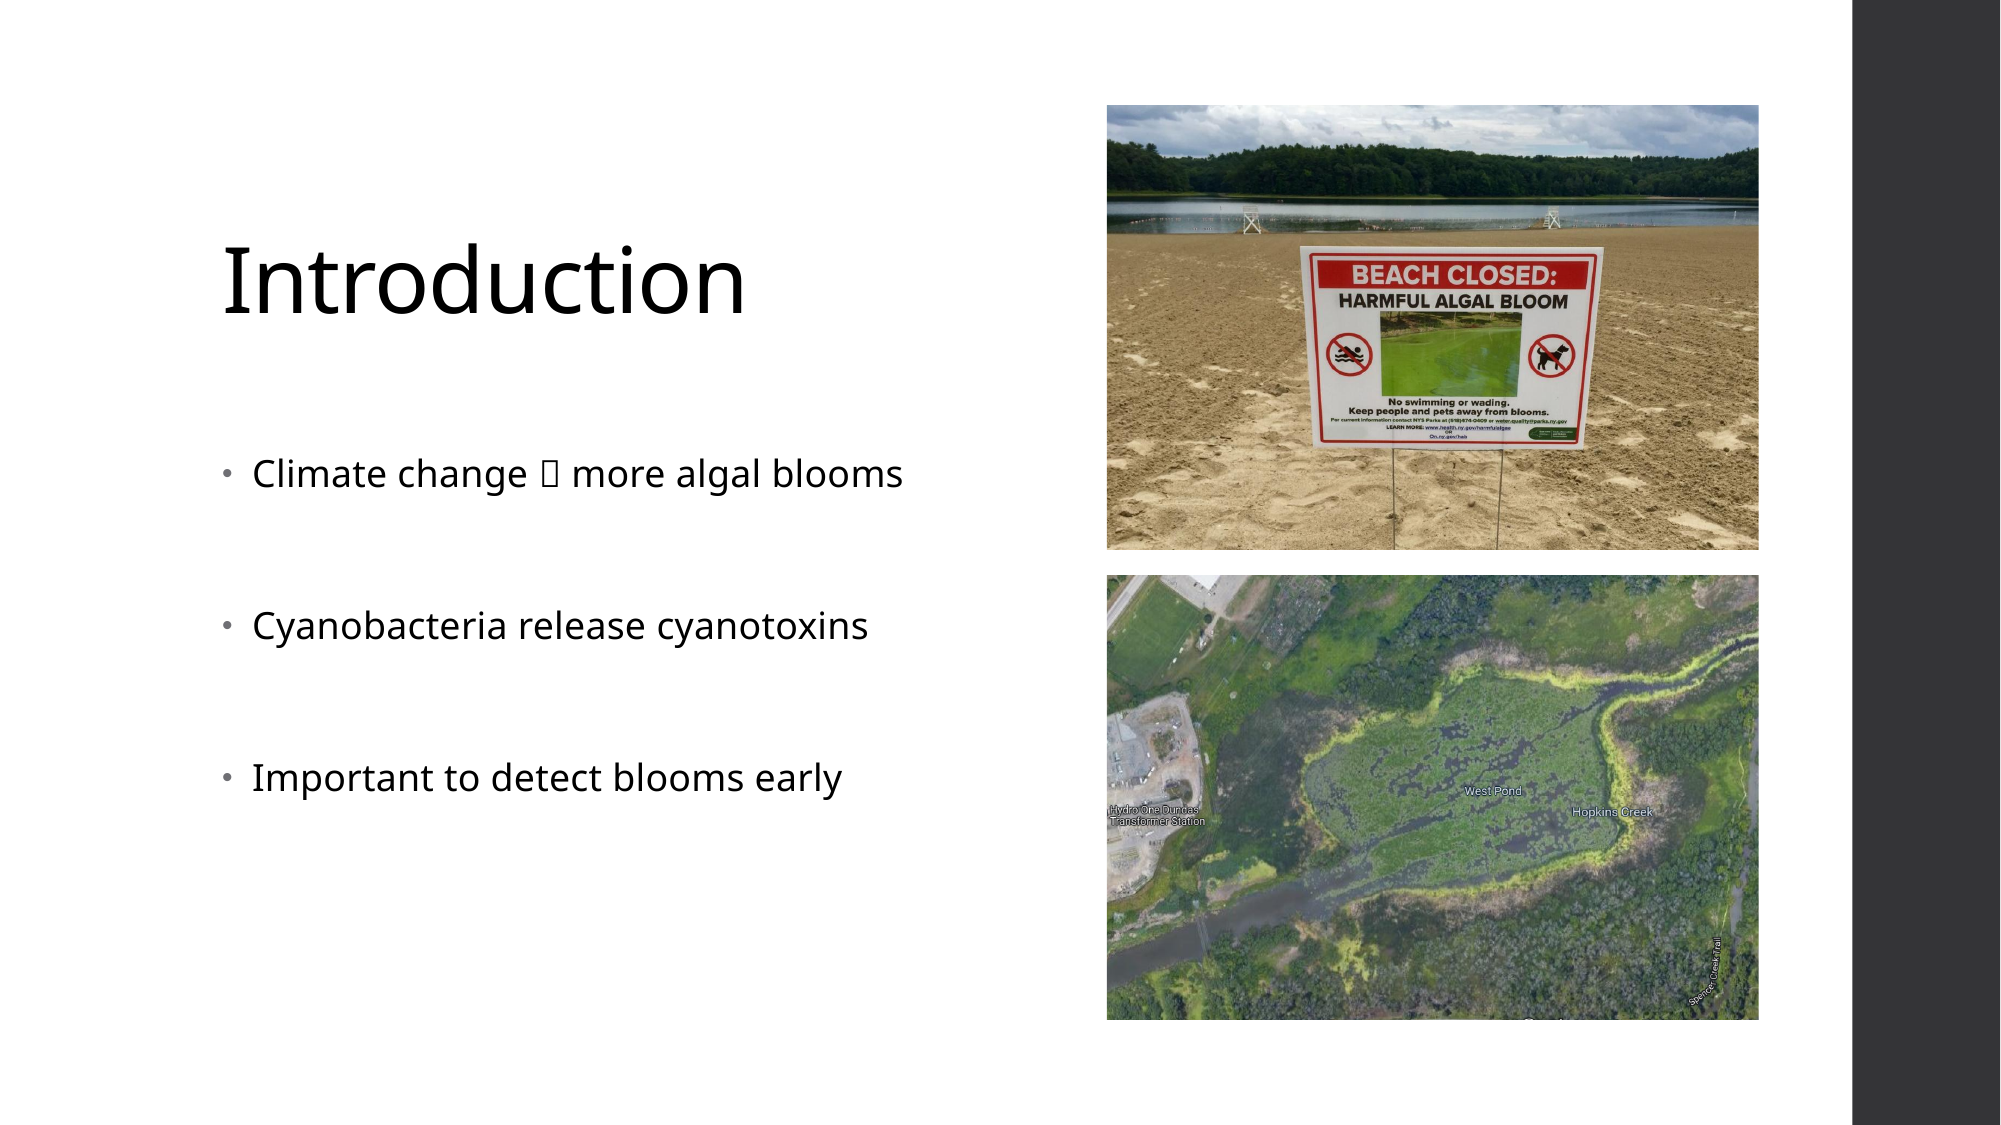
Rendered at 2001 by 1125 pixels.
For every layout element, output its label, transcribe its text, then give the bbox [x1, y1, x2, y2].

picture [1106, 575, 1759, 1021]
picture [1106, 104, 1759, 550]
title Introduction [206, 77, 1020, 341]
list Climate change  more algal blooms Cyanobacteria release cyanotoxins Important to detect blooms early [206, 367, 1020, 1031]
